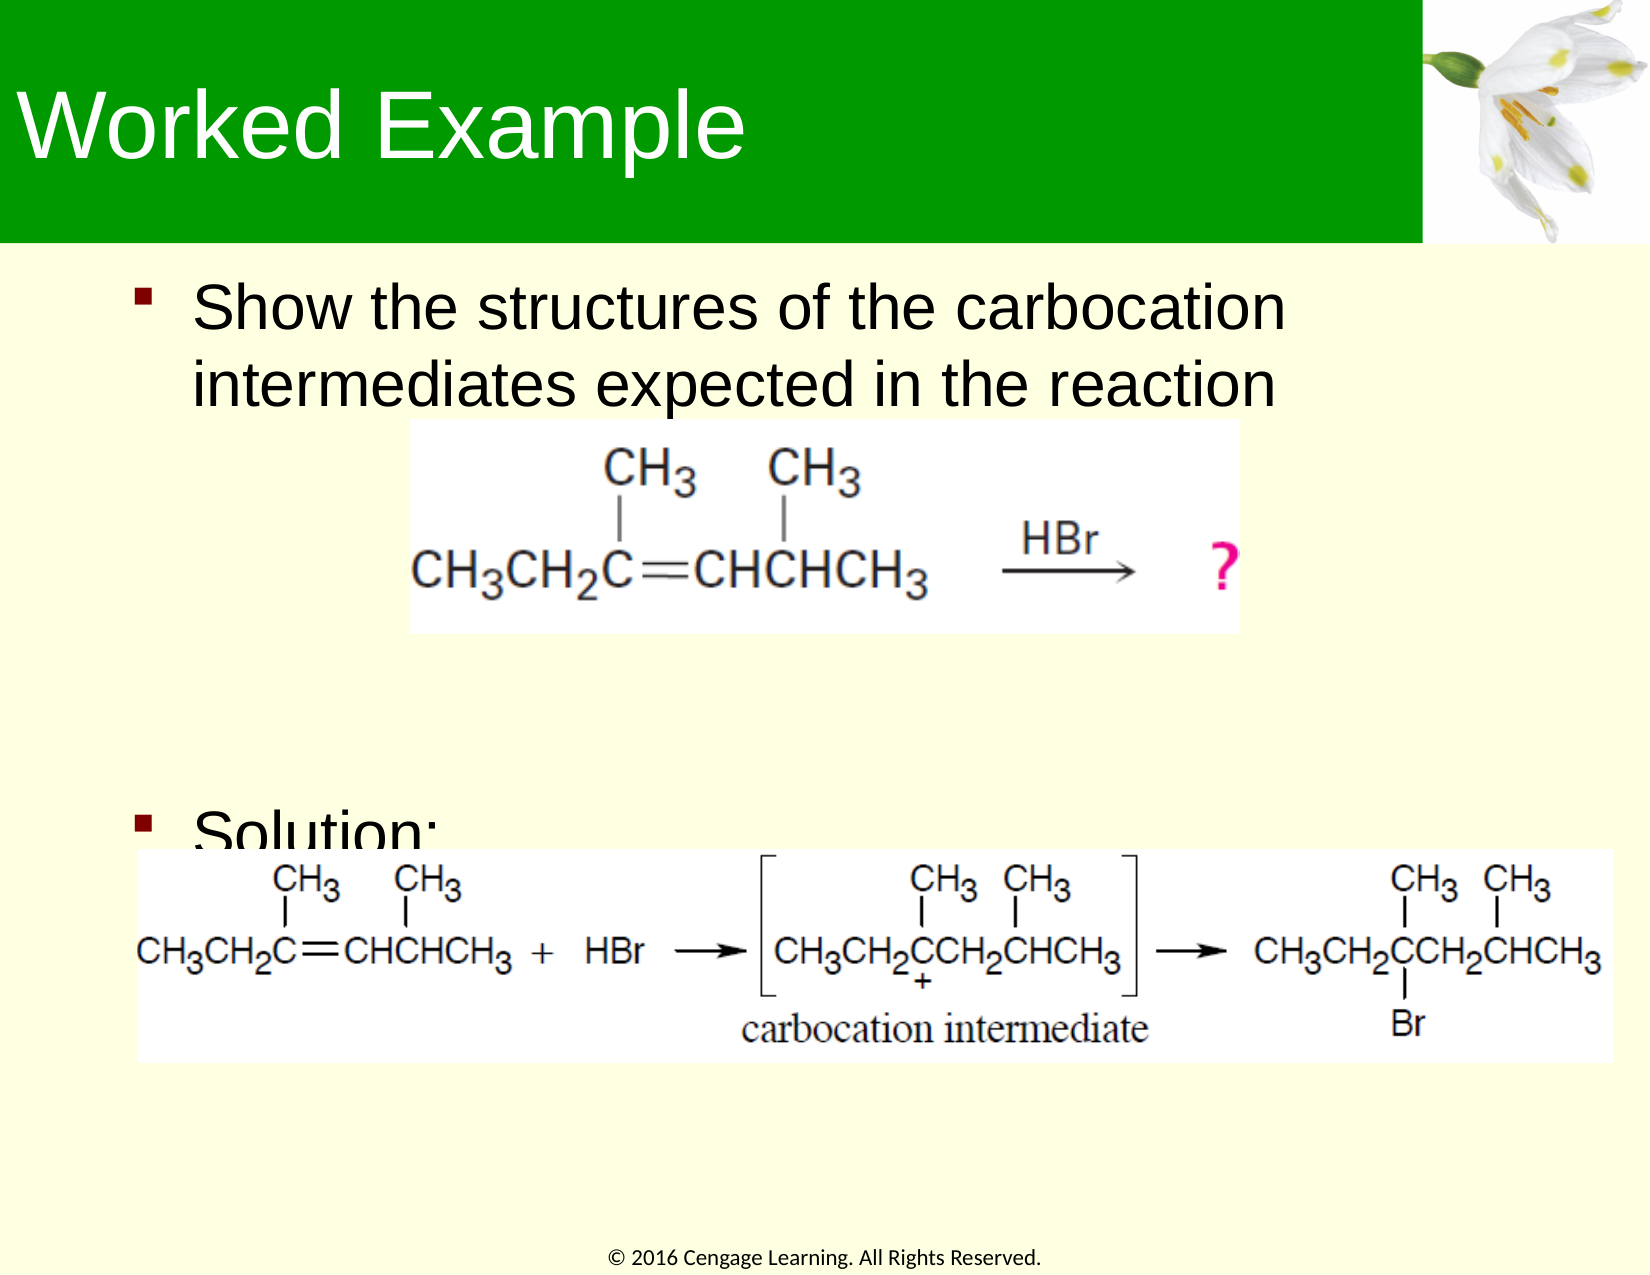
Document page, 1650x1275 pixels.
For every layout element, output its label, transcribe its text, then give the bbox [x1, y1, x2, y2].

list Show the structures of the carbocation intermediates expected in the reaction Solution: [113, 257, 1595, 1207]
picture [1422, 0, 1650, 244]
picture [136, 849, 1613, 1063]
picture [409, 419, 1241, 634]
title Worked Example [0, 0, 1417, 241]
